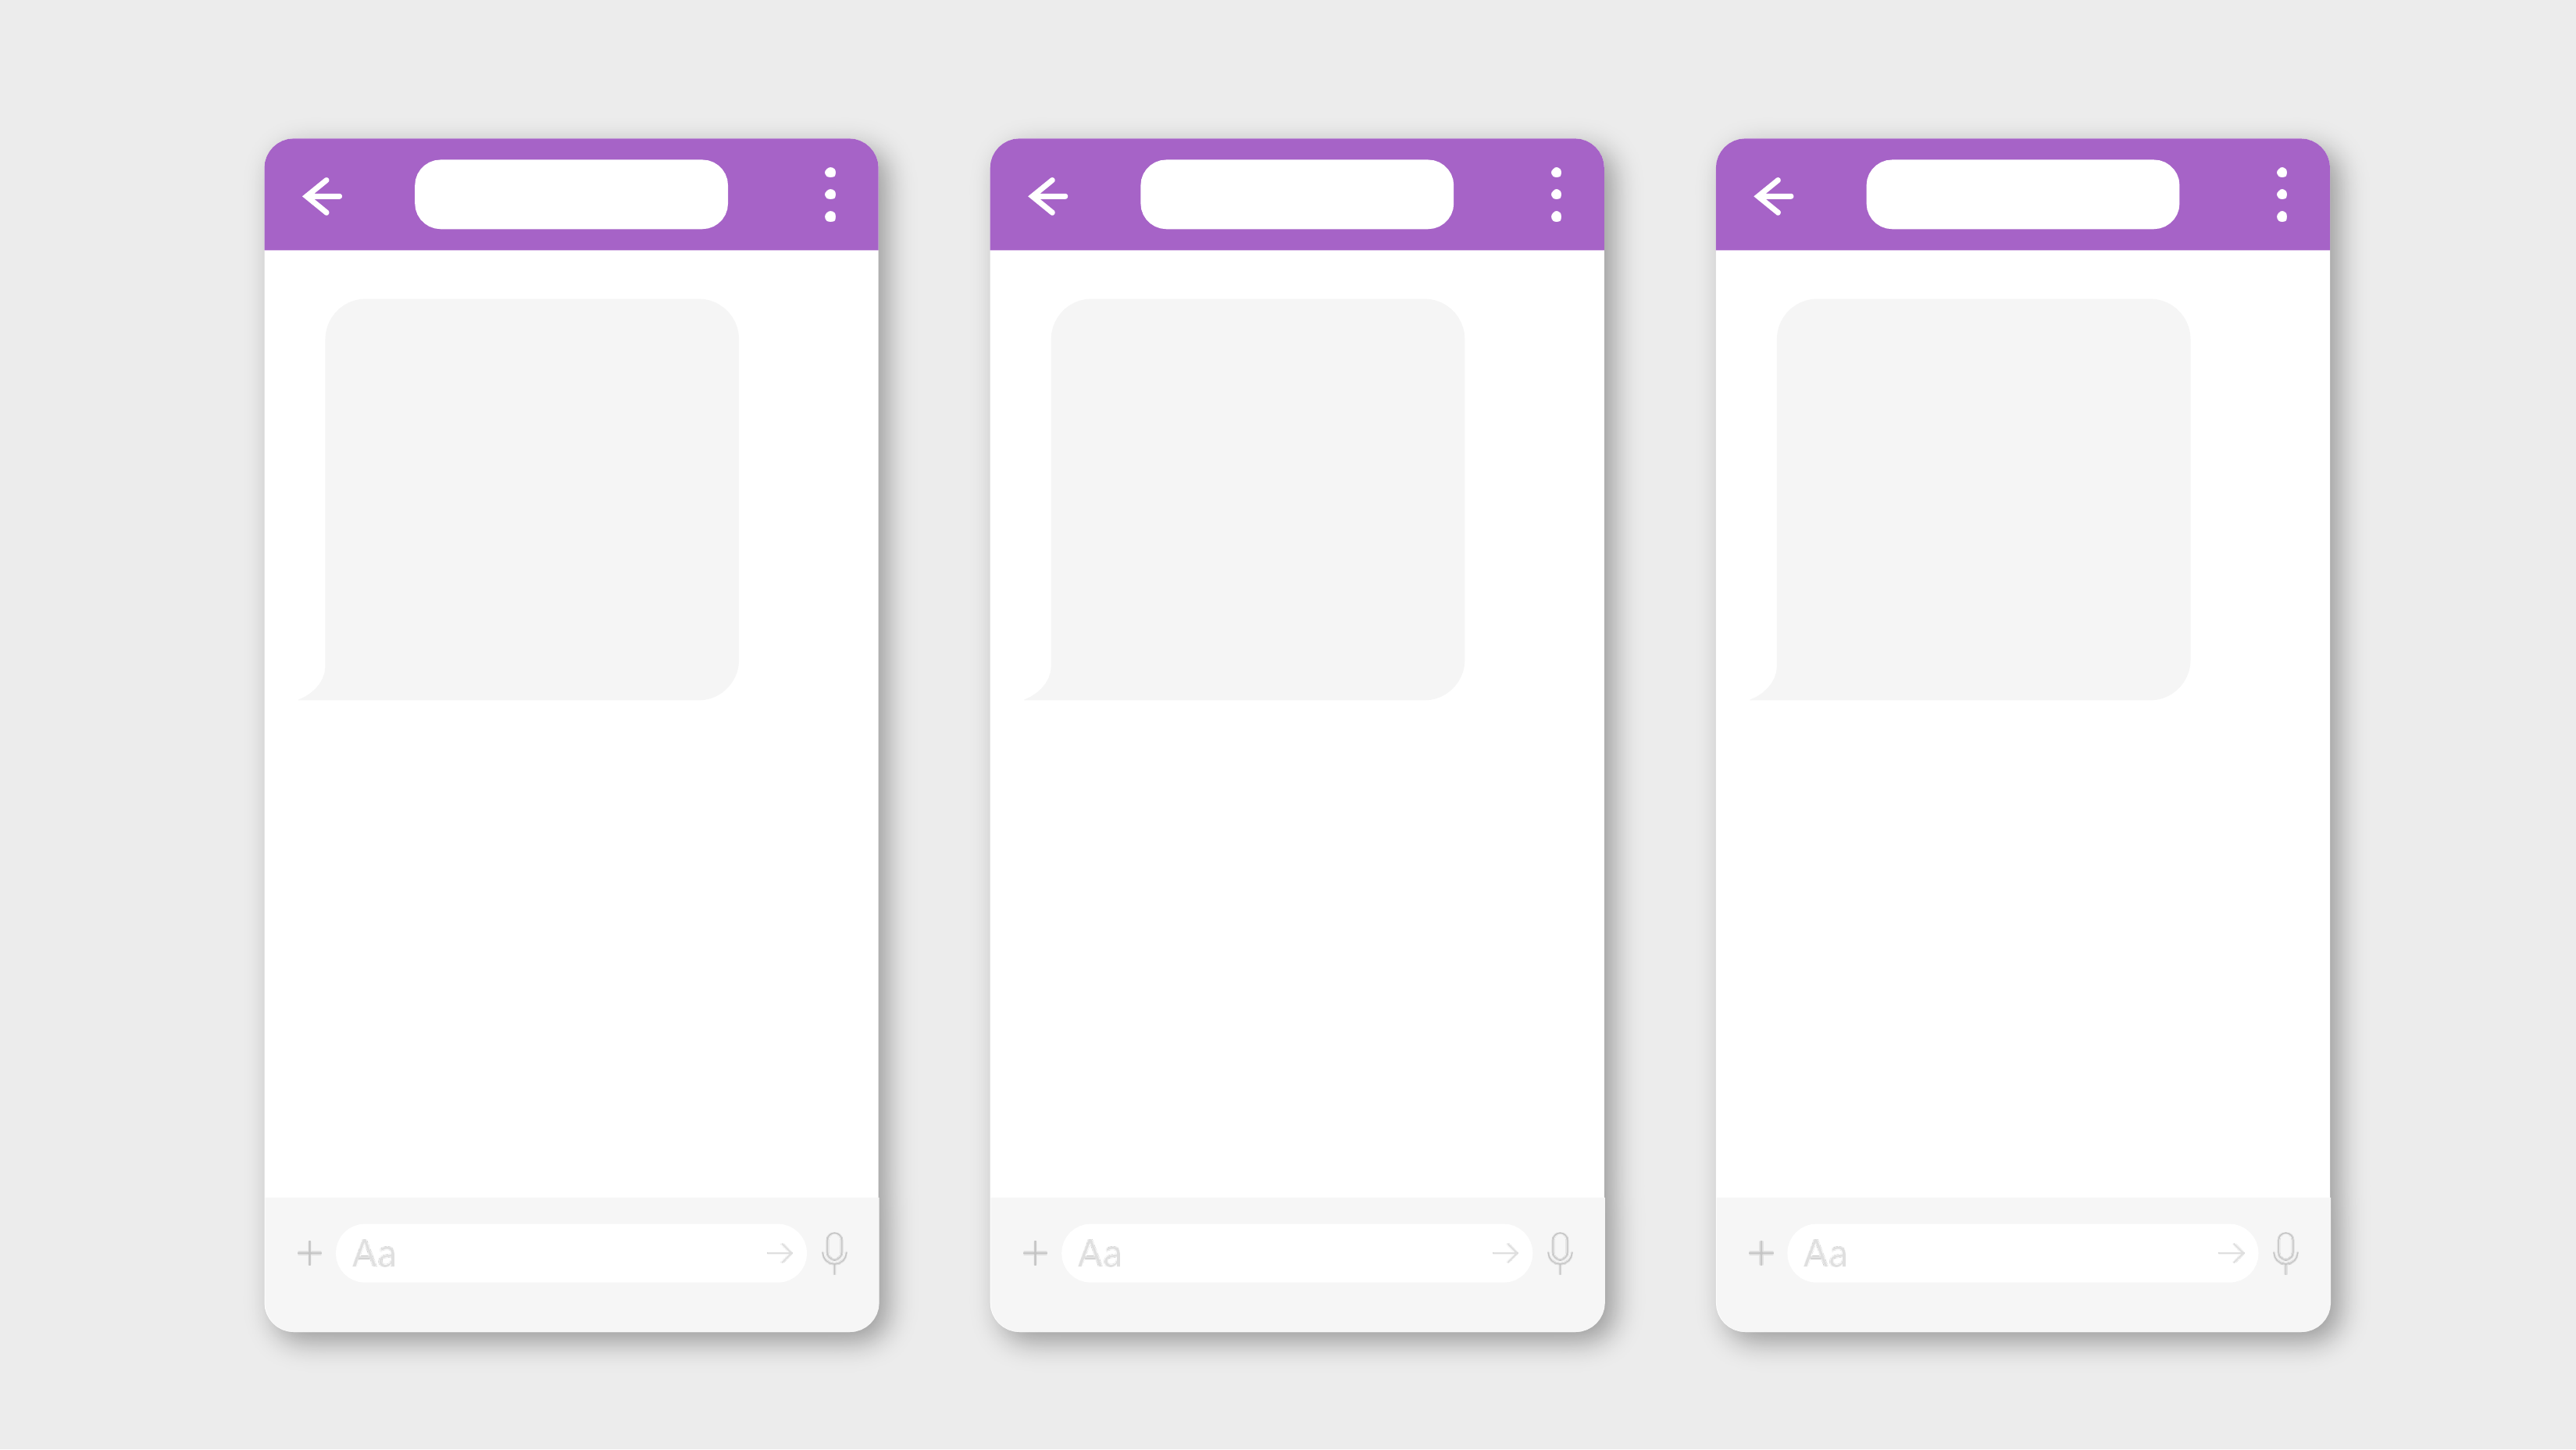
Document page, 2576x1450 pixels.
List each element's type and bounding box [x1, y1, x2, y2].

text_box [958, 107, 1656, 1383]
text_box [1684, 107, 2382, 1383]
text_box [233, 107, 930, 1383]
text_box [0, 0, 2576, 1450]
